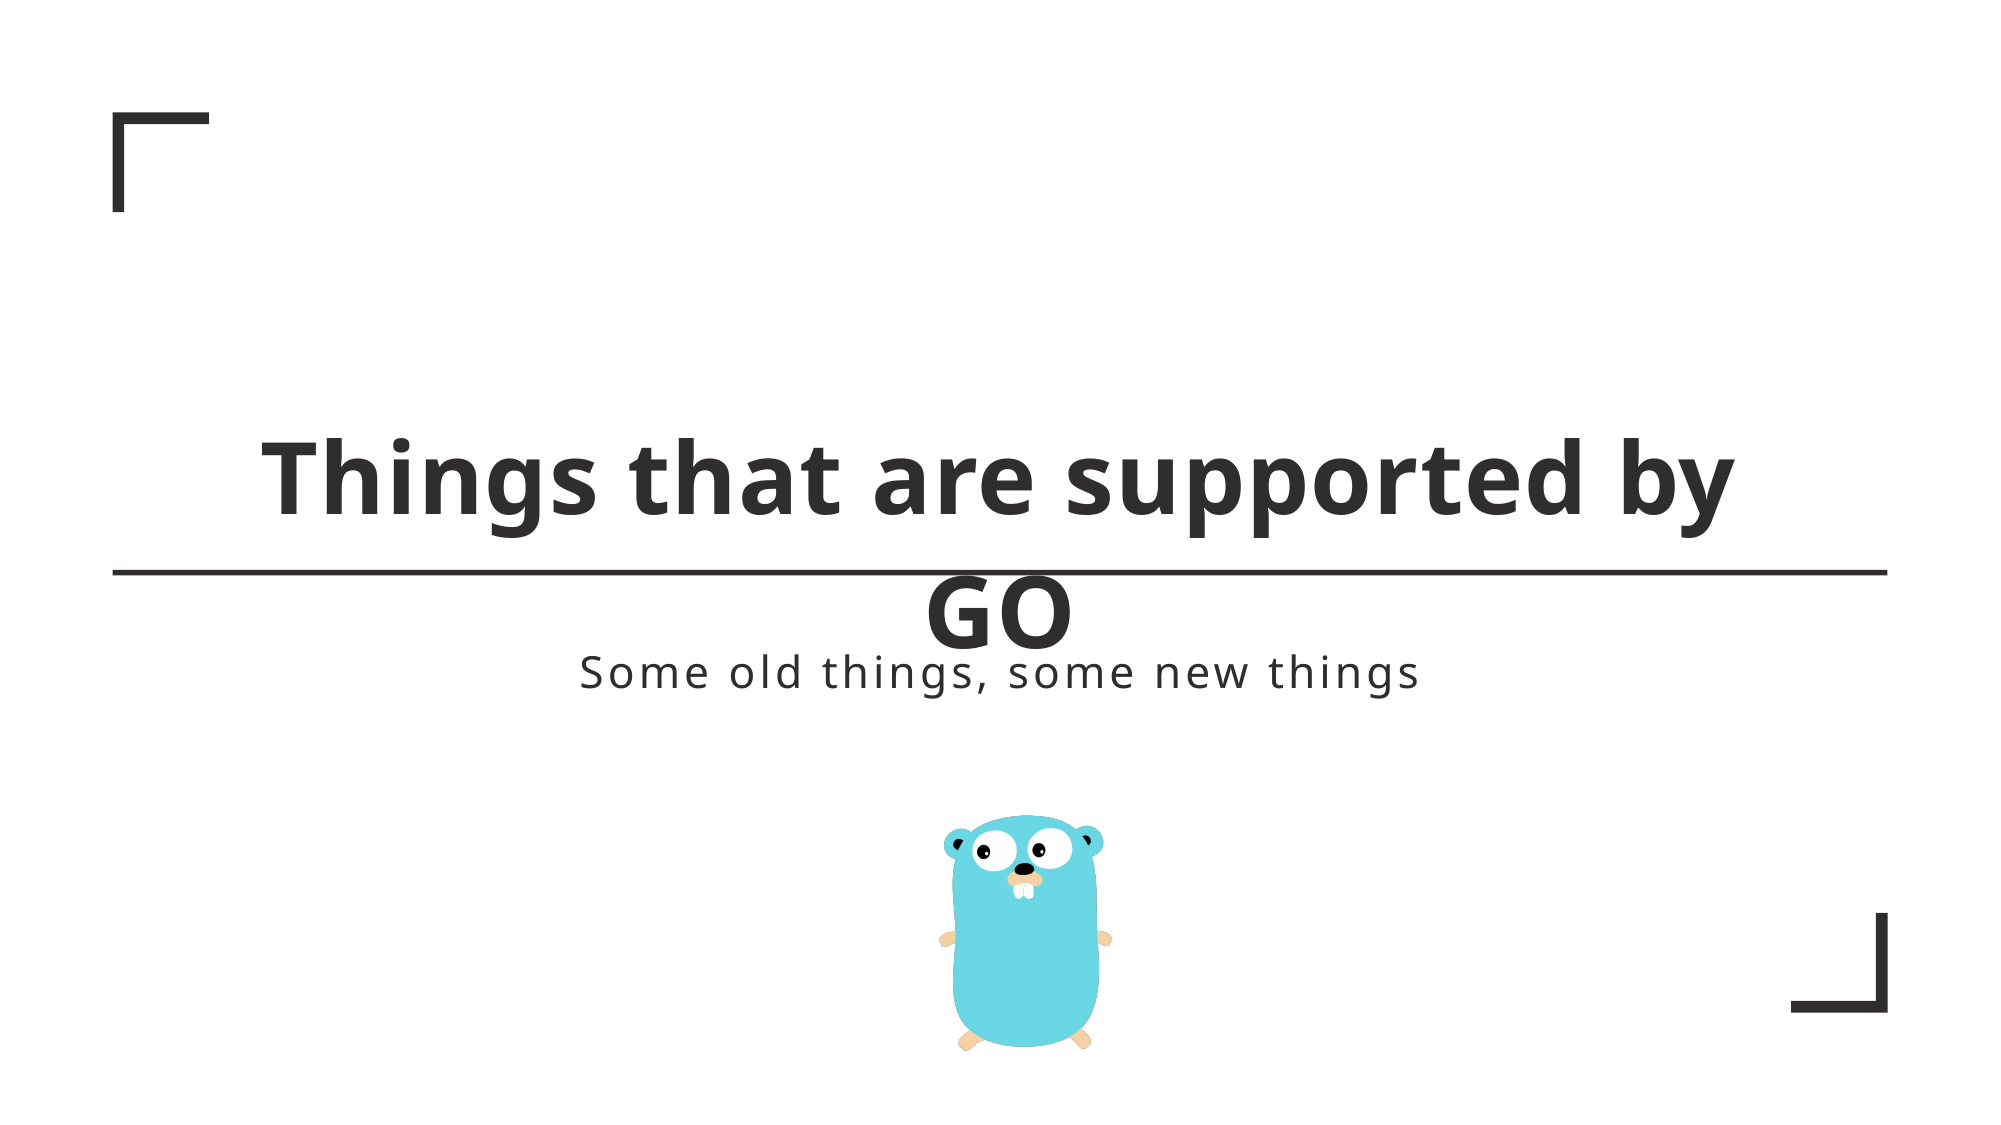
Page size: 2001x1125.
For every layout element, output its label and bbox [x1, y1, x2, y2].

text_box [112, 401, 1888, 695]
text_box [1790, 912, 1888, 1013]
text_box [112, 112, 210, 213]
picture [901, 808, 1150, 1058]
